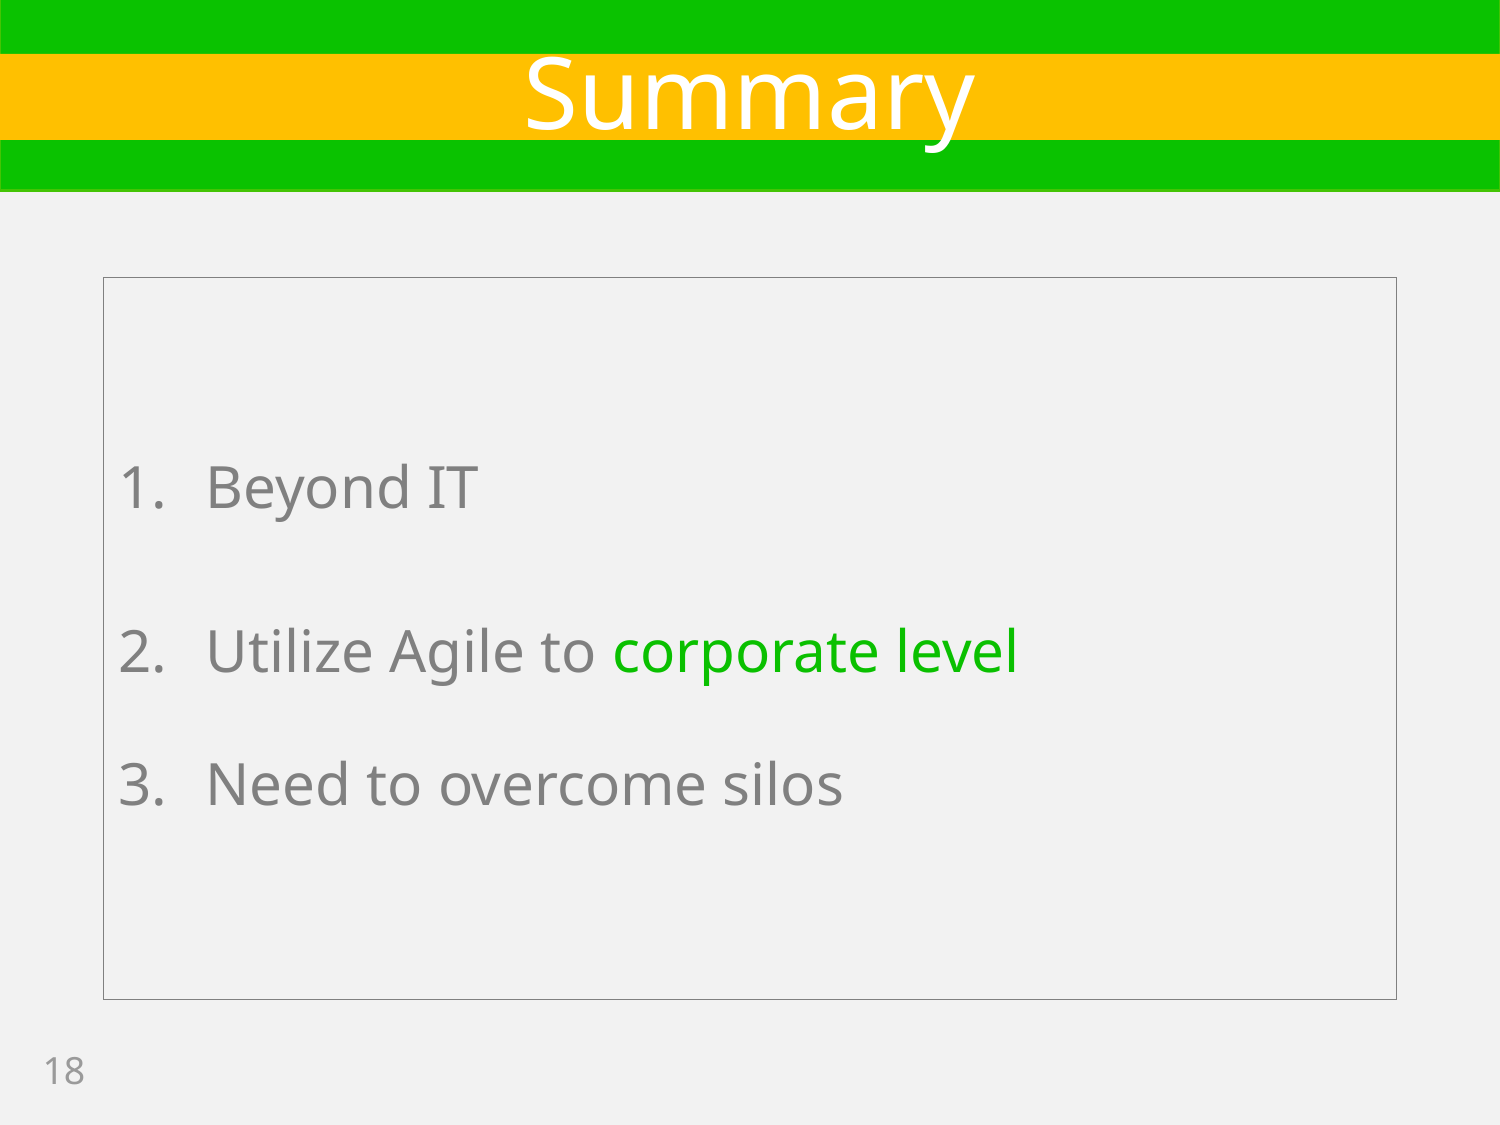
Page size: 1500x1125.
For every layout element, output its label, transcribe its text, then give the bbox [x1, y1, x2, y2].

list Beyond IT Utilize Agile to corporate level Need to overcome silos [103, 277, 1397, 1000]
title Summary [0, 53, 1500, 140]
slide_number 18 [27, 1042, 146, 1102]
